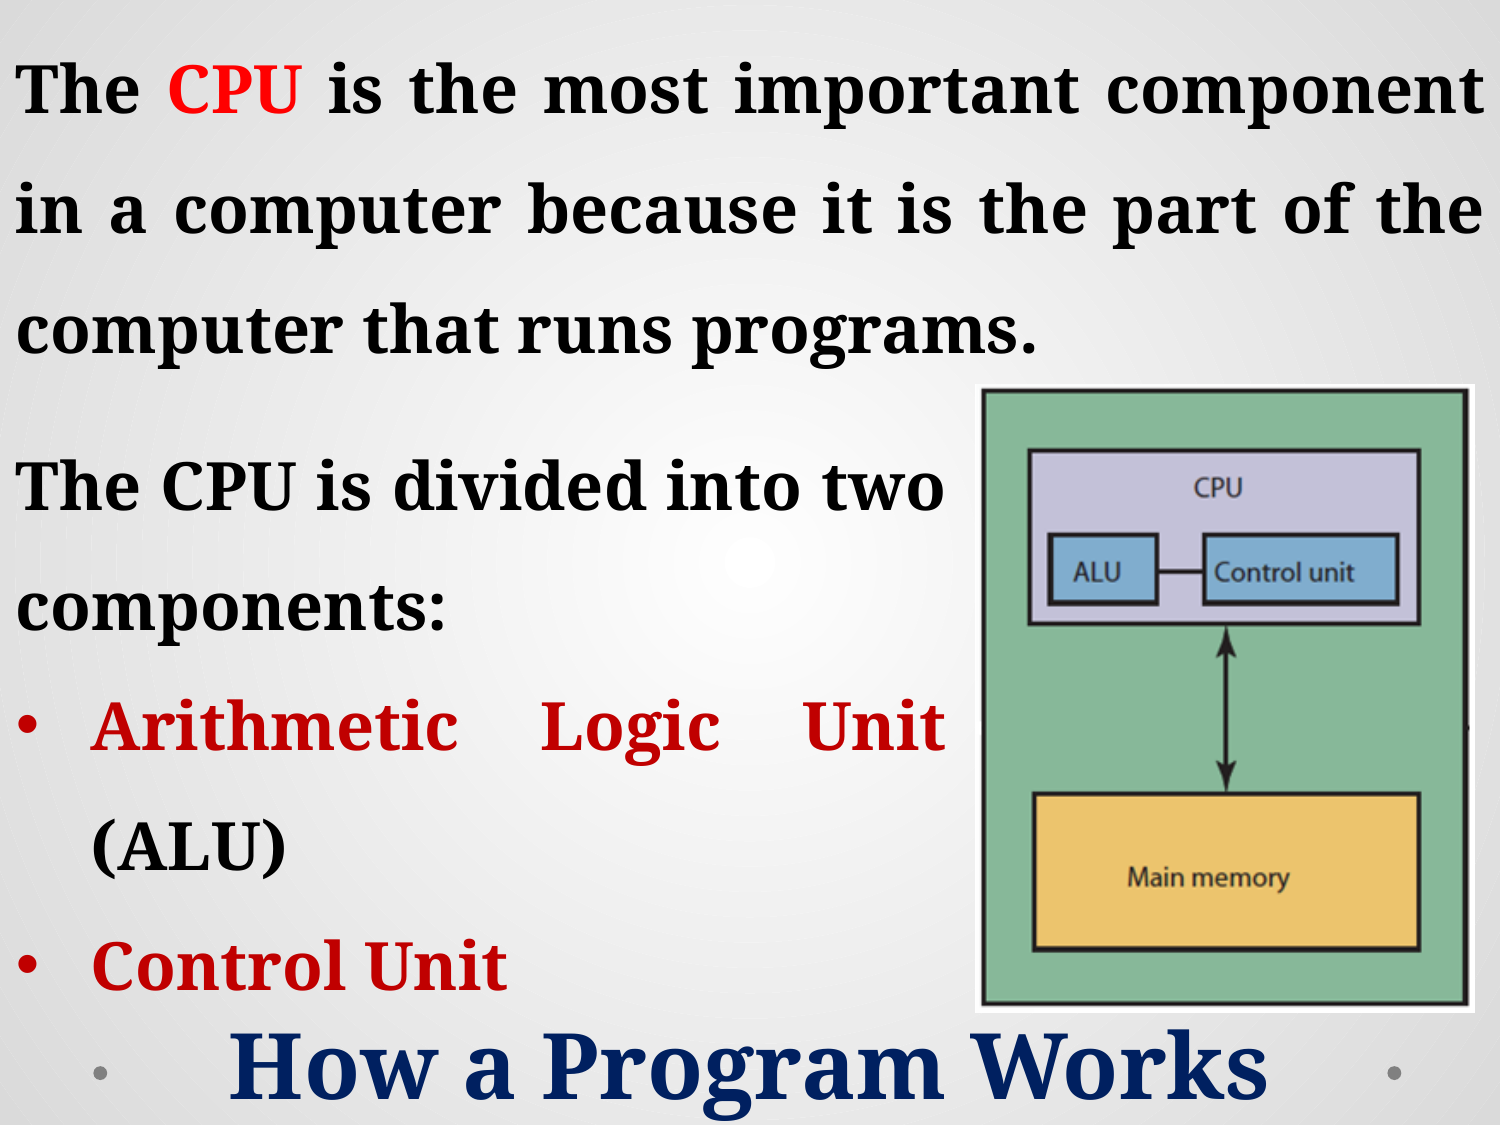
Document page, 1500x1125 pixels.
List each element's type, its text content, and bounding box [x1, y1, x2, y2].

picture [974, 383, 1476, 1013]
text_box How a Program Works [0, 1012, 1500, 1125]
text_box The CPU is divided into two components: Arithmetic Logic Unit (ALU) Control Unit [1, 396, 963, 1011]
text_box The CPU is the most important component in a computer because it is the part of the computer that runs programs. [1, 0, 1500, 375]
